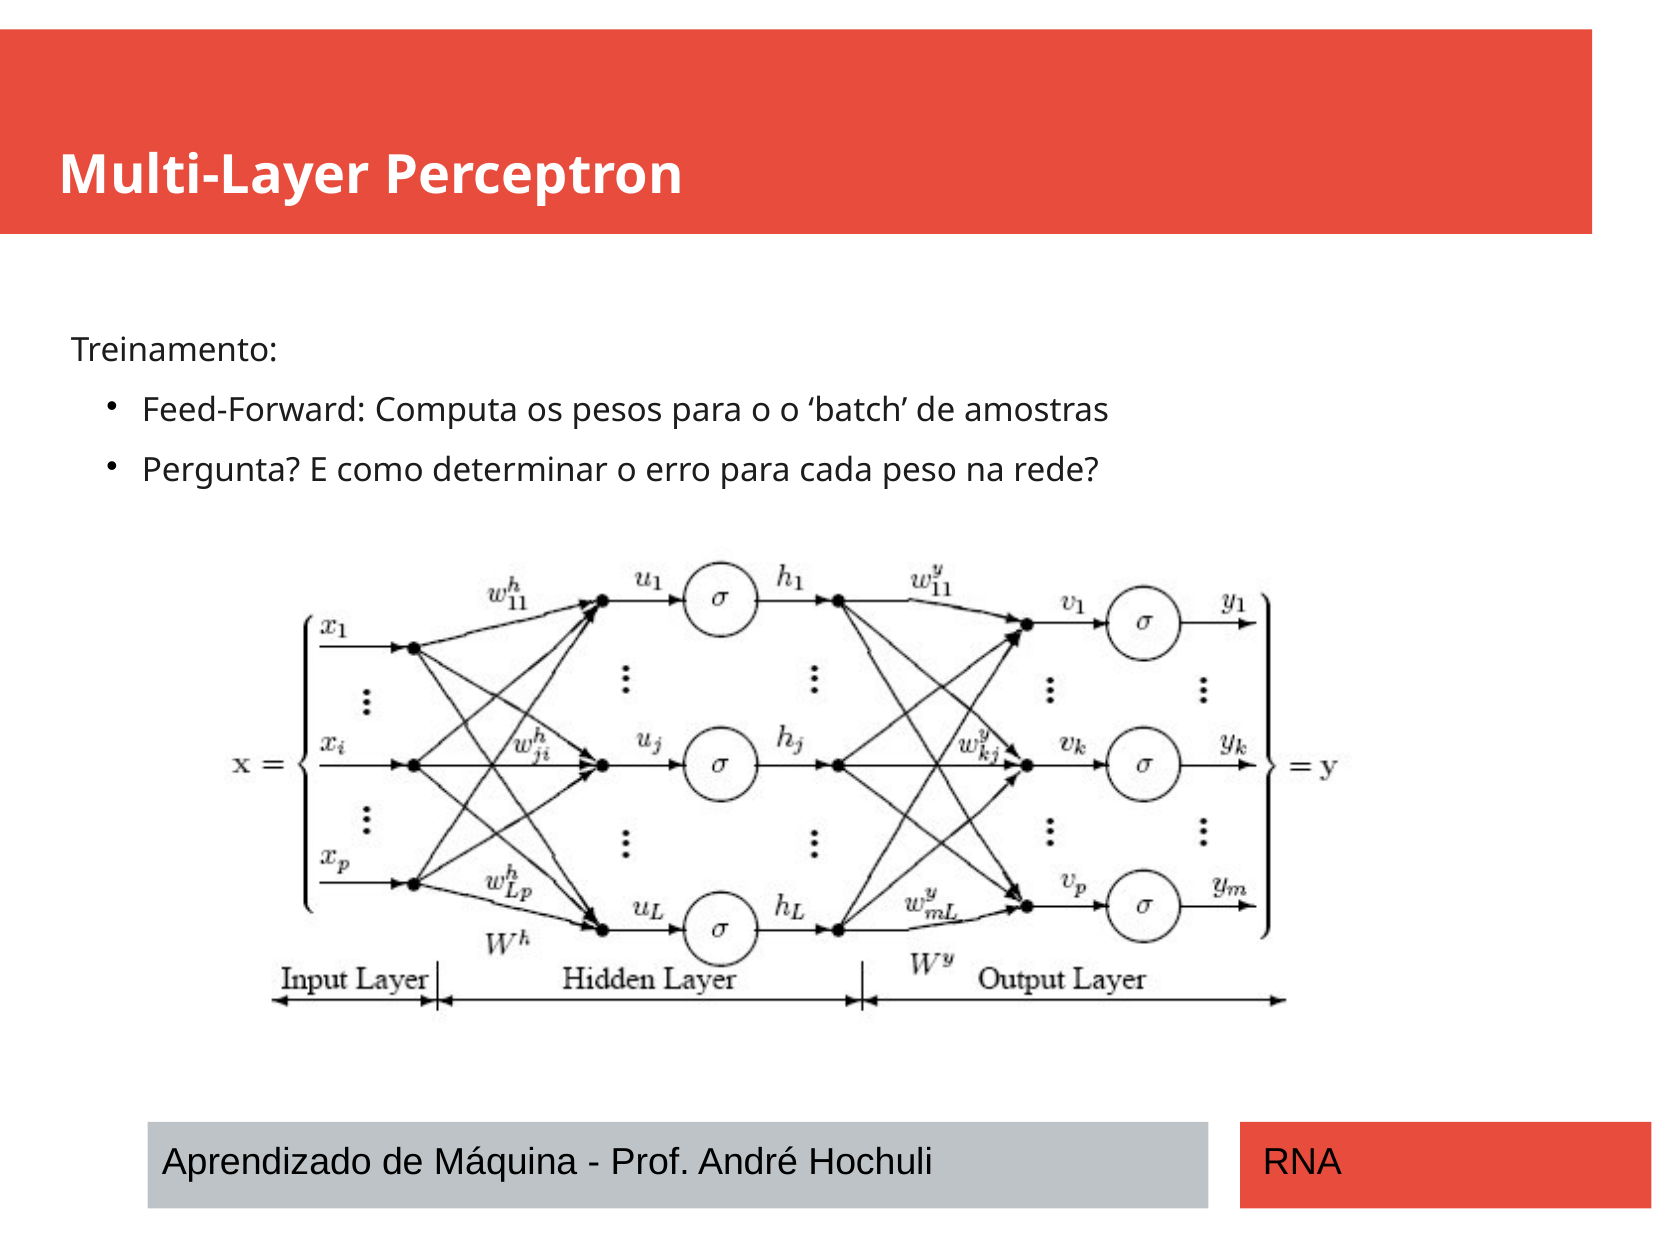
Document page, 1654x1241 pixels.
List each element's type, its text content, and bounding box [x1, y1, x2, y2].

text_box Aprendizado de Máquina - Prof. André Hochuli [147, 1130, 1203, 1188]
text_box RNA [1248, 1129, 1621, 1188]
picture [176, 531, 1370, 1034]
text_box Treinamento: Feed-Forward: Computa os pesos para o o ‘batch’ de amostras Pergunta? E como determinar o erro para cada peso na rede? [56, 250, 1594, 1130]
text_box Multi-Layer Perceptron [58, 58, 1593, 205]
